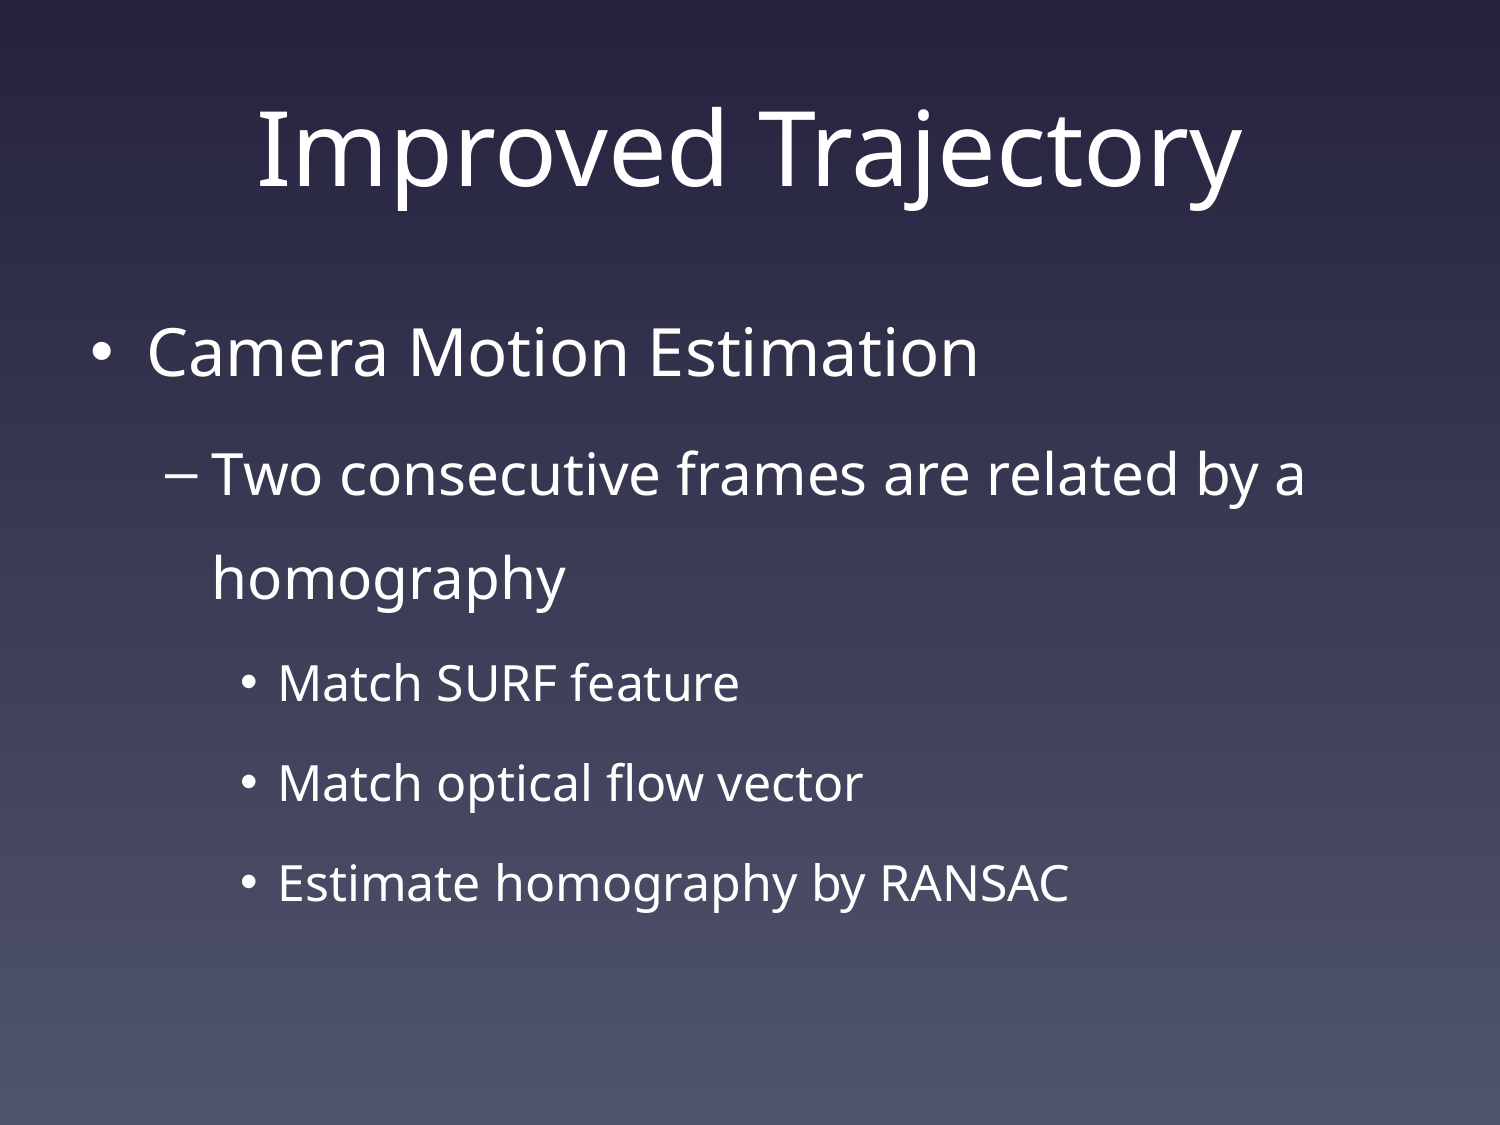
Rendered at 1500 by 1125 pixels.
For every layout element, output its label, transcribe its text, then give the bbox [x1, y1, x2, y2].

title Improved Trajectory [75, 75, 1425, 262]
list Camera Motion Estimation Two consecutive frames are related by a homography Match SURF feature Match optical flow vector Estimate homography by RANSAC [75, 262, 1425, 1005]
